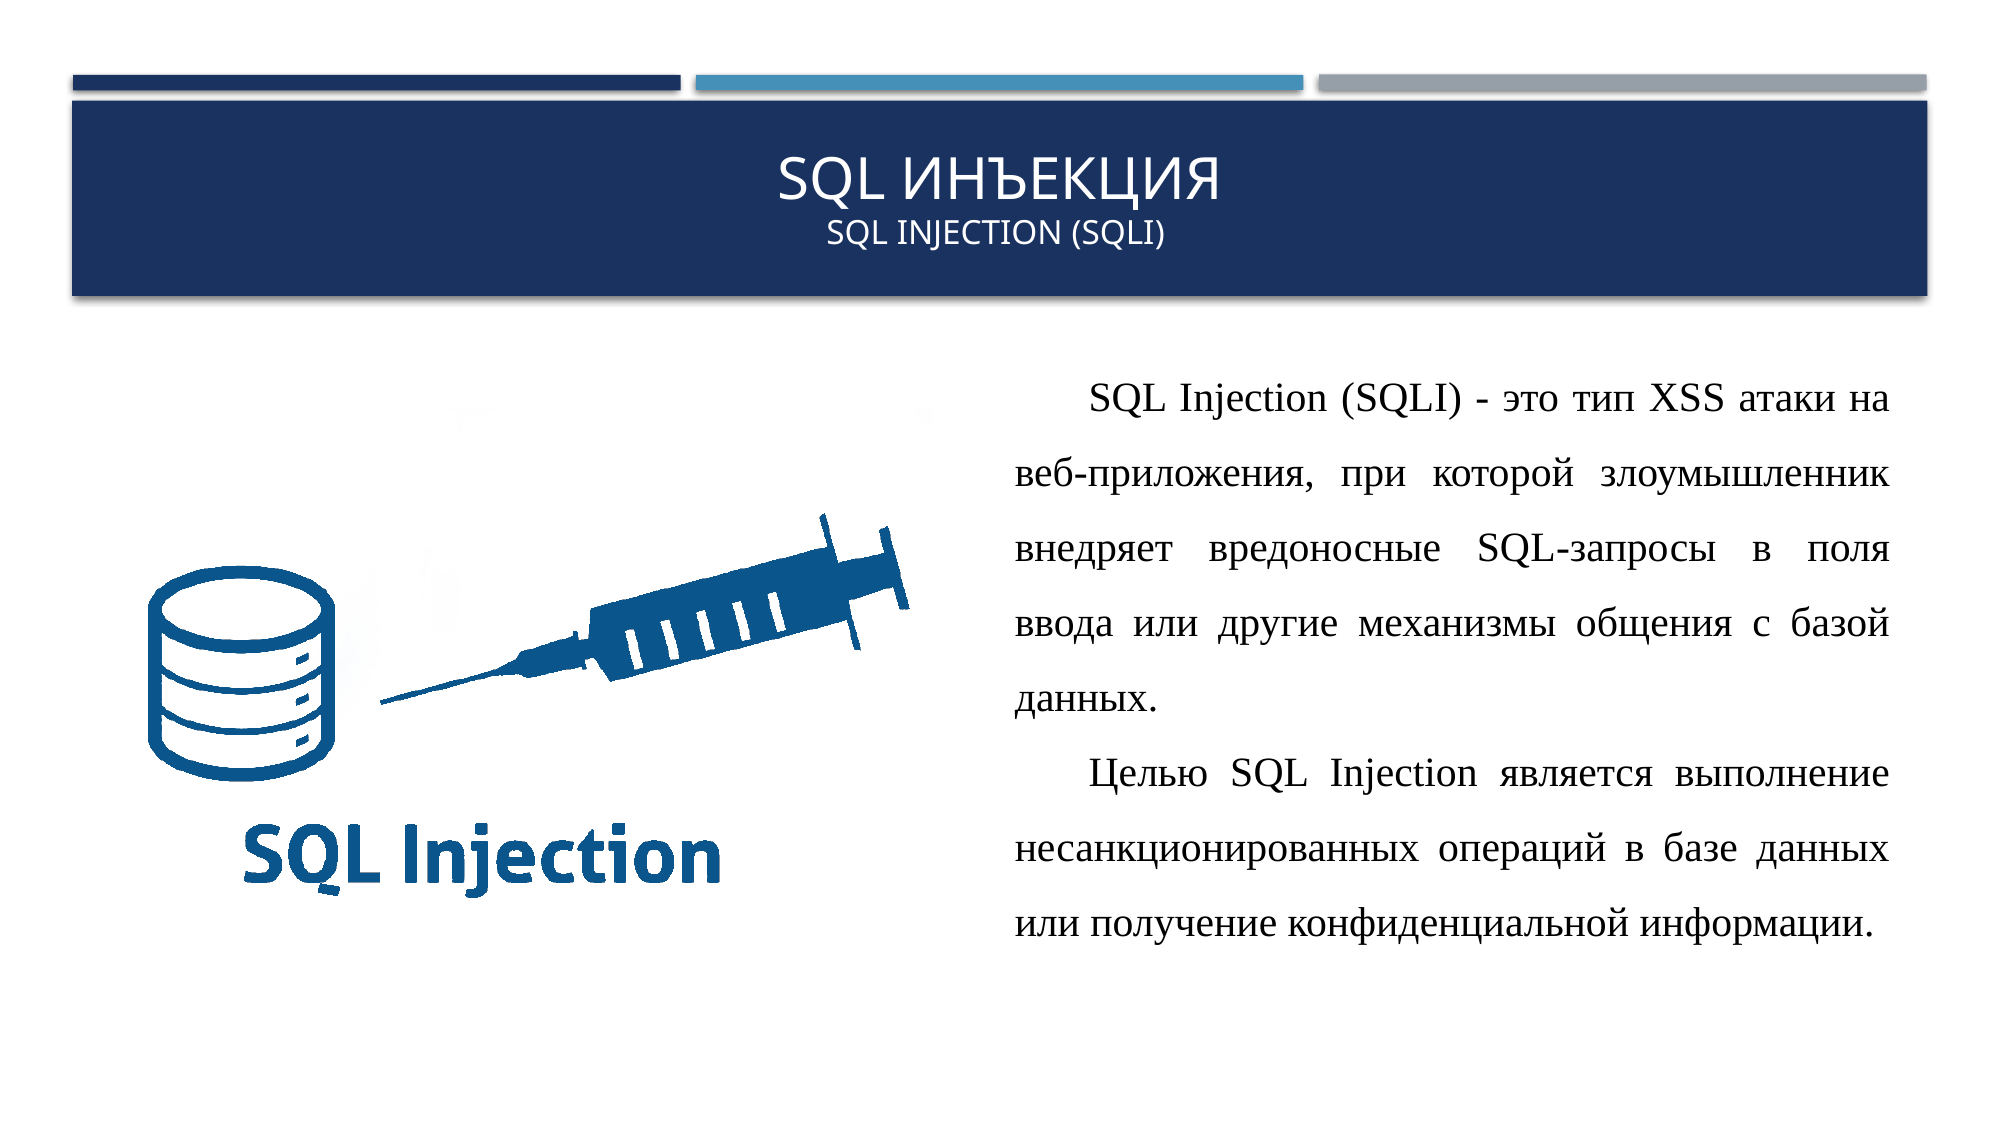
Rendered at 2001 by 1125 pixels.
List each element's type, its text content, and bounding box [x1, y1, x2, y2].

picture [108, 407, 934, 954]
title SQL ИНЪЕКЦИЯ SQL Injection (SQLI) [95, 111, 1905, 282]
text_box SQL Injection (SQLI) - это тип XSS атаки на веб-приложения, при которой злоумышленник внедряет вредоносные SQL-запросы в поля ввода или другие механизмы общения с базой данных. Целью SQL Injection является выполнение несанкционированных операций в базе данных или получение конфиденциальной информации. [999, 337, 1905, 953]
